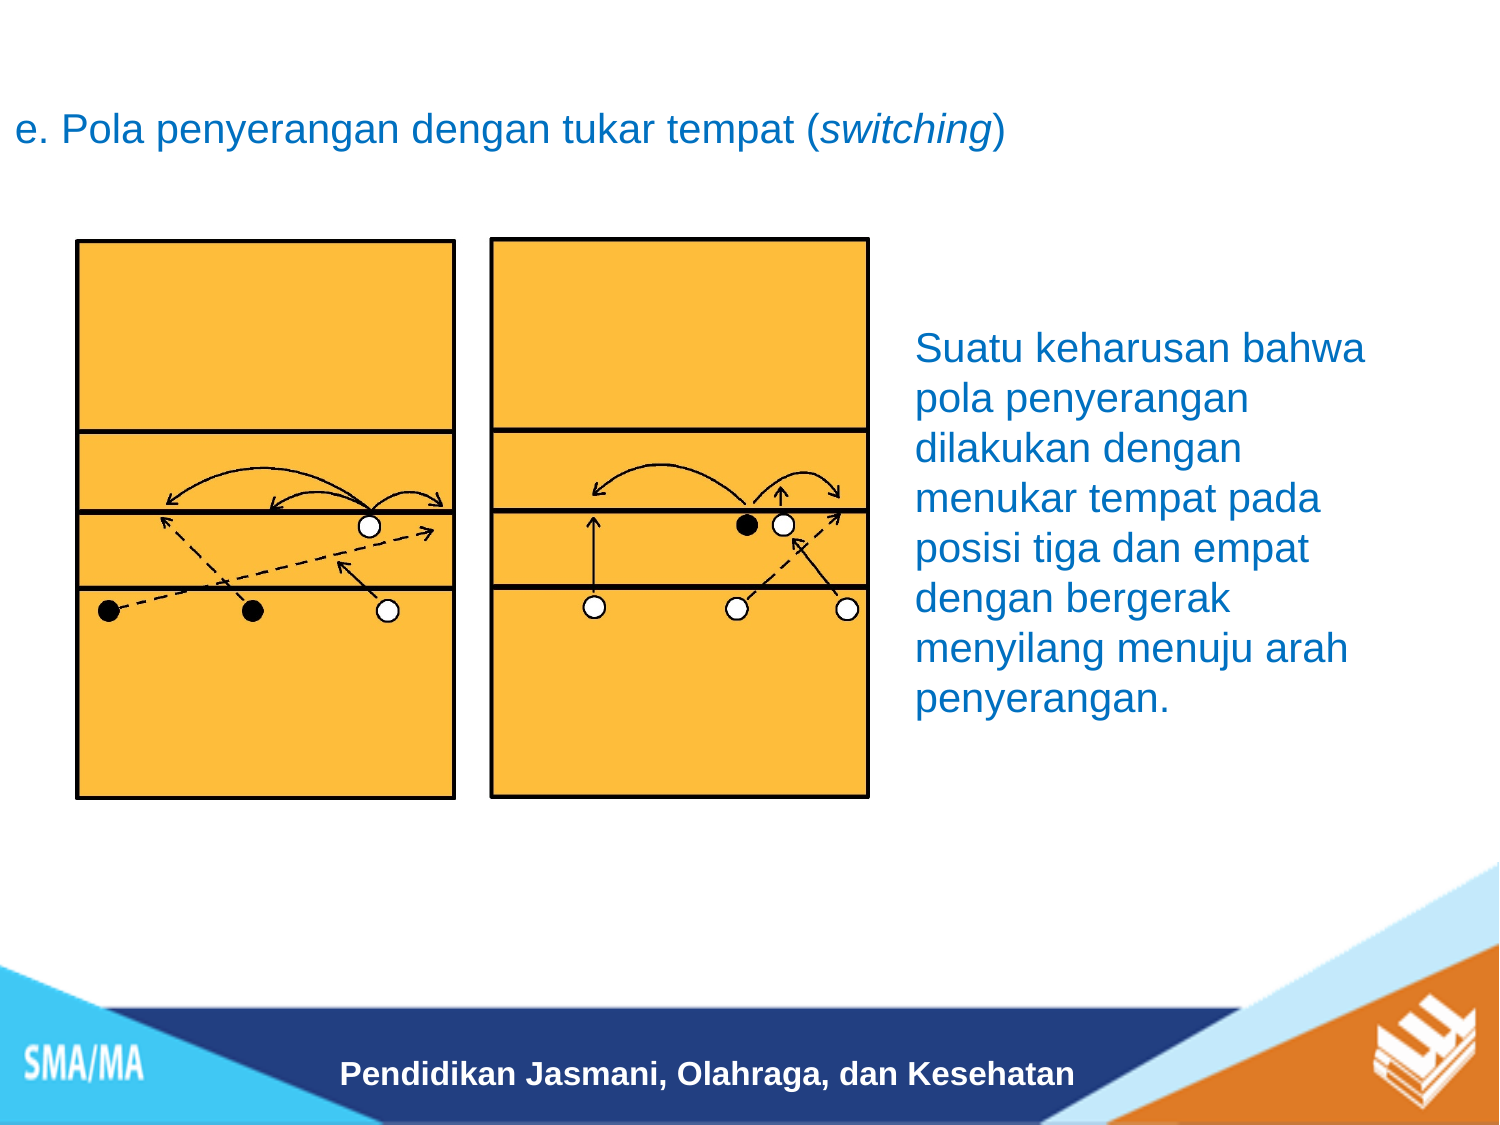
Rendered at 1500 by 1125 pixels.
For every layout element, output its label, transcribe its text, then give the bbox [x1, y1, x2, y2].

text_box Suatu keharusan bahwa pola penyerangan dilakukan dengan menukar tempat pada posisi tiga dan empat dengan bergerak menyilang menuju arah penyerangan. [898, 302, 1427, 740]
picture [0, 862, 1499, 1125]
picture [74, 236, 870, 801]
text_box Komposisi pemainnya sebagai berikut.. [873, 178, 1352, 792]
text_box e. Pola penyerangan dengan tukar tempat (switching) [0, 77, 1377, 177]
